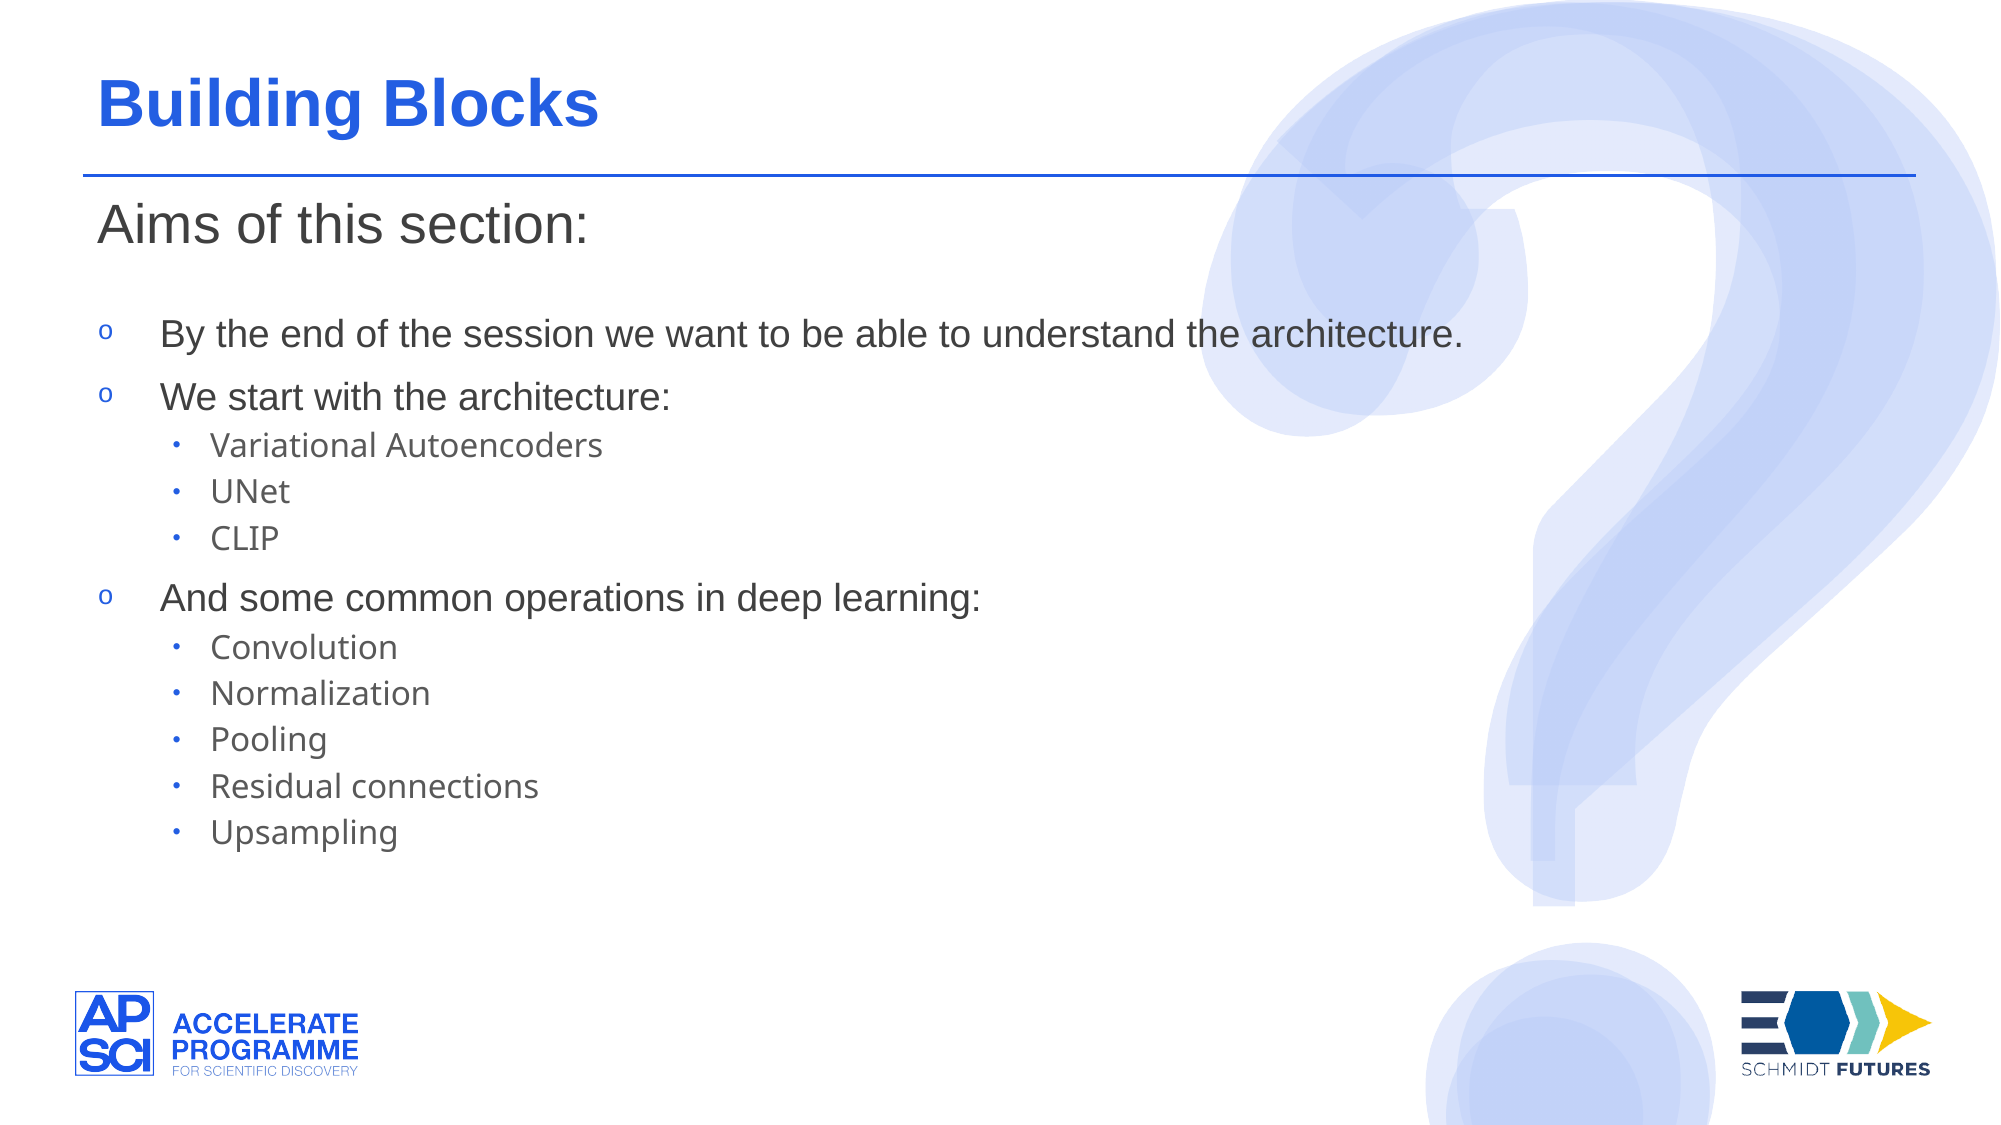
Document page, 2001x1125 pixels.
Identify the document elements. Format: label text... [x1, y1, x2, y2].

picture [1741, 991, 1933, 1076]
picture [75, 991, 358, 1076]
list Aims of this section: [82, 187, 1916, 287]
list By the end of the session we want to be able to understand the architecture. We start with the architecture: Variational Autoencoders UNet CLIP And some common operations in deep learning: Convolution Normalization Pooling Residual connections Upsampling [82, 306, 1916, 962]
list Building Blocks [82, 61, 1916, 166]
